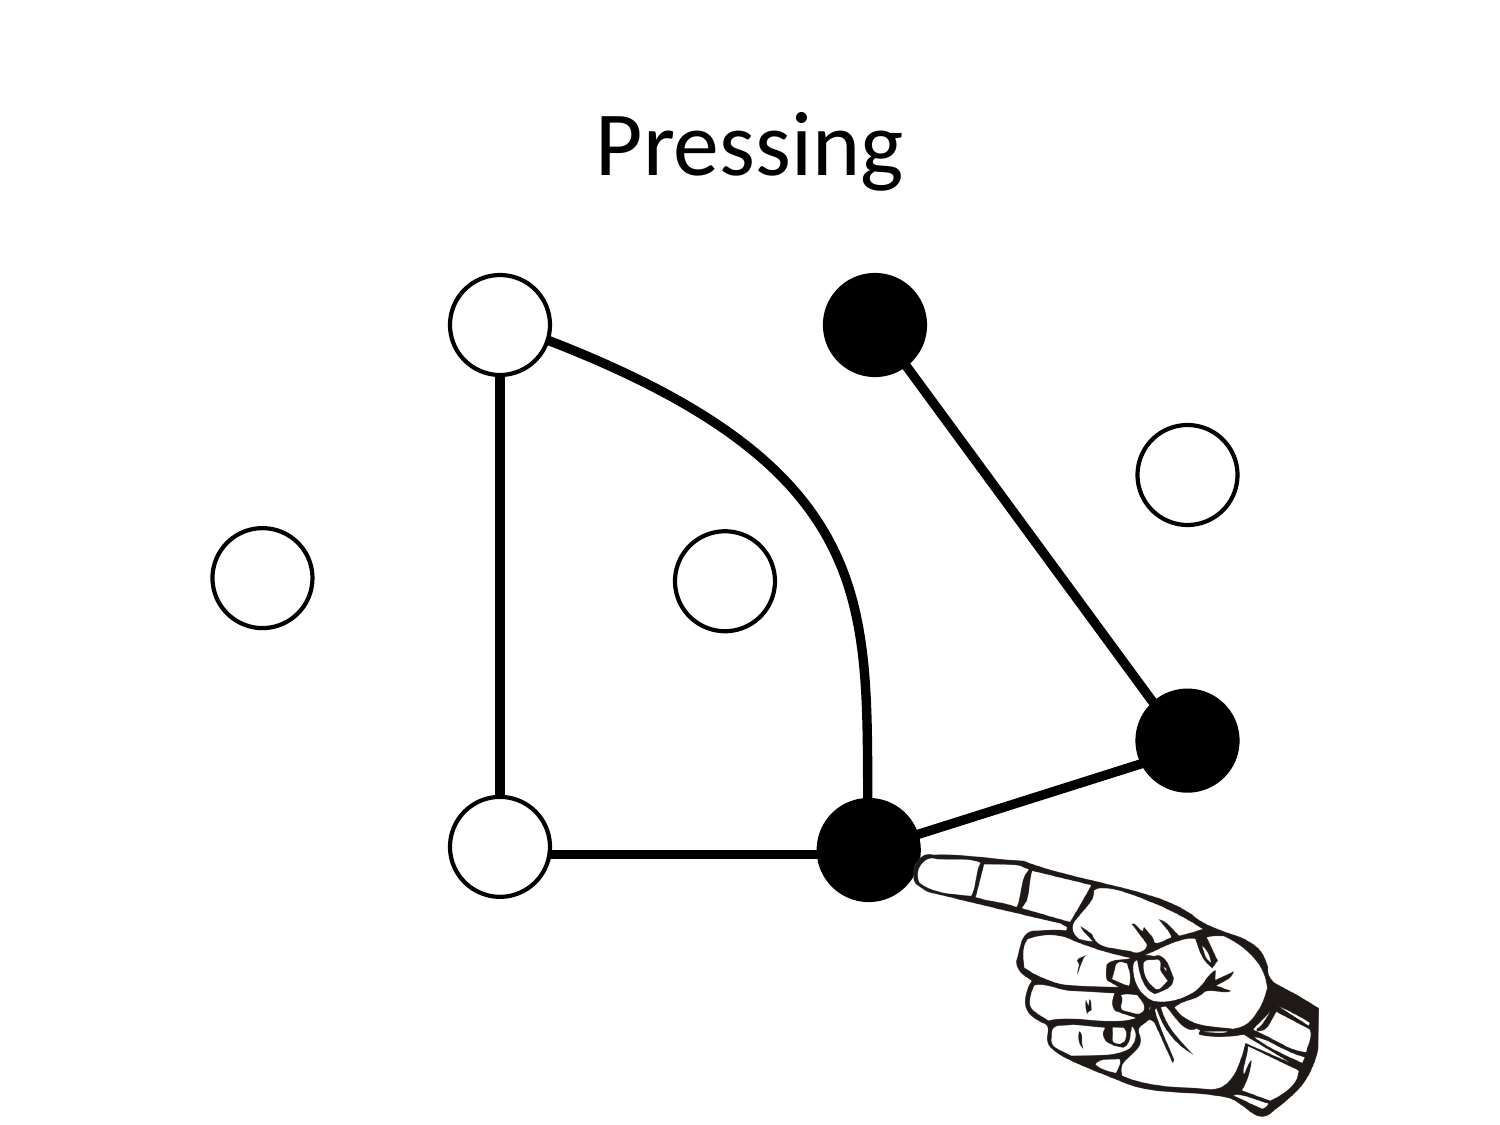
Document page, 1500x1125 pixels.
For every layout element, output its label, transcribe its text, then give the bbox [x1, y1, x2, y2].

text_box [818, 859, 918, 903]
text_box [447, 795, 550, 899]
picture [869, 754, 1349, 1125]
text_box [672, 529, 778, 634]
text_box [1191, 423, 1240, 527]
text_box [868, 748, 1011, 851]
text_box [874, 323, 1188, 750]
text_box [822, 272, 927, 377]
text_box [447, 272, 553, 377]
text_box [531, 339, 869, 808]
text_box [503, 794, 553, 854]
text_box [816, 798, 863, 854]
text_box [1191, 688, 1240, 790]
title Pressing [75, 45, 1425, 233]
text_box [210, 526, 315, 631]
